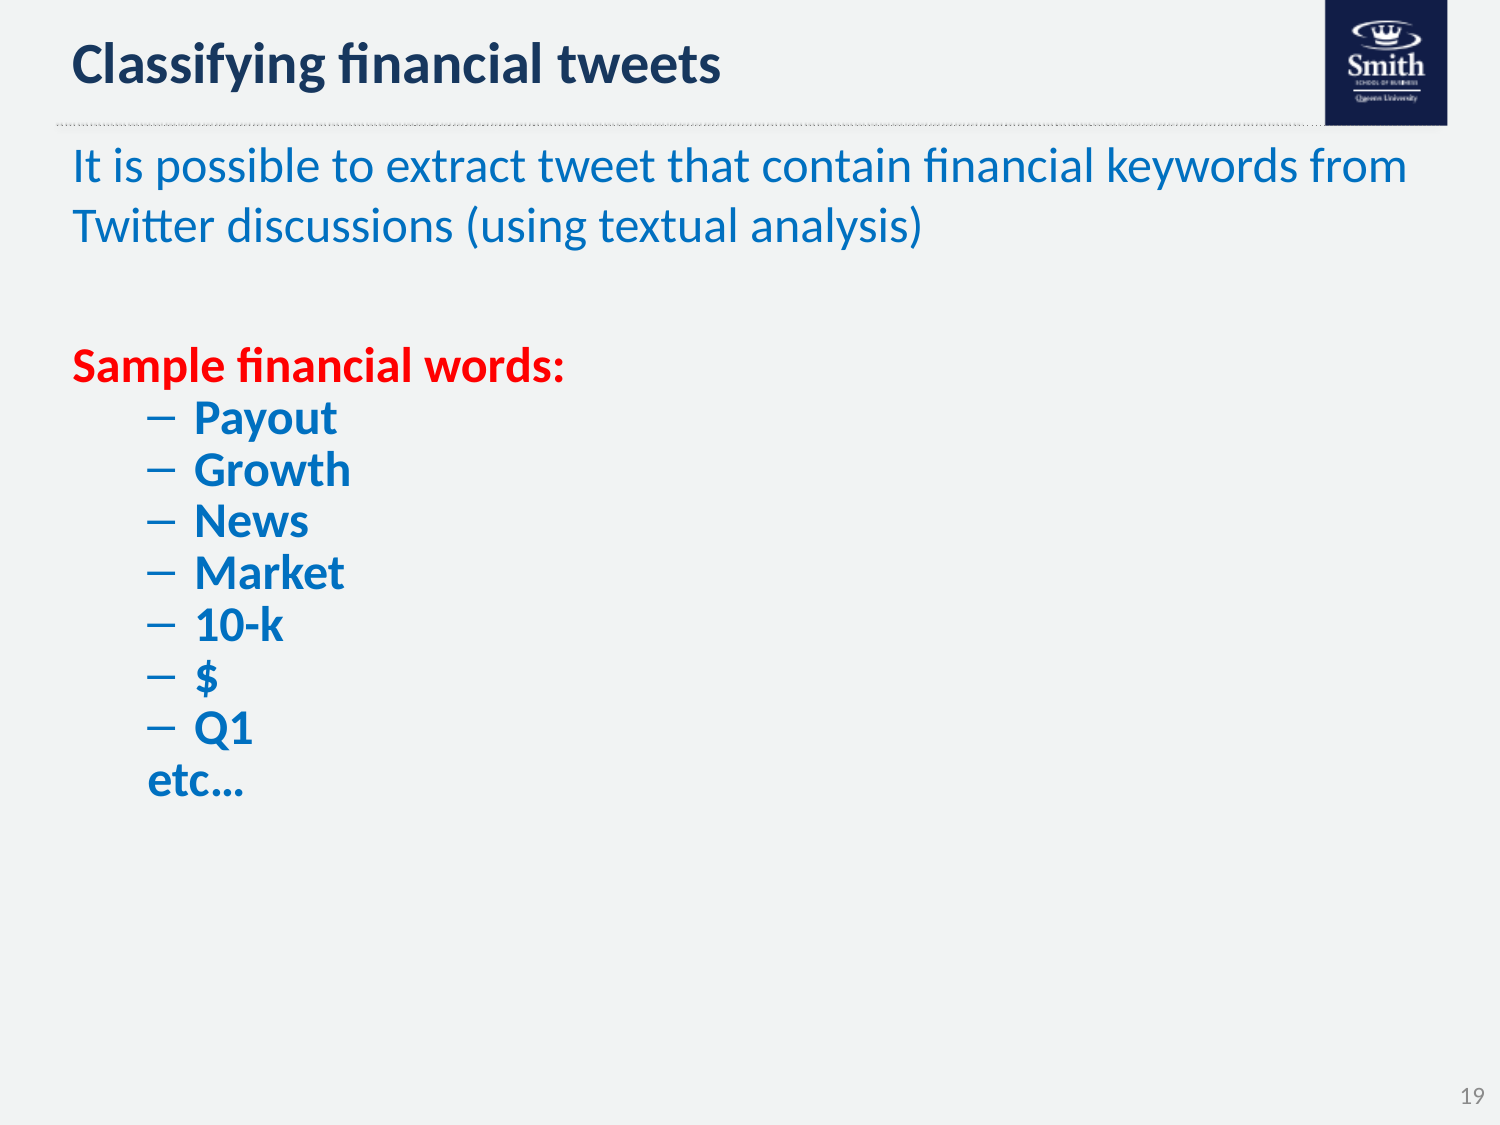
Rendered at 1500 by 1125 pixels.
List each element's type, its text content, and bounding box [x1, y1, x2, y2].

title Classifying financial tweets [57, 7, 1288, 114]
list It is possible to extract tweet that contain financial keywords from Twitter discussions (using textual analysis) Sample financial words: Payout Growth News Market 10-k $ Q1 etc… [57, 125, 1443, 1034]
